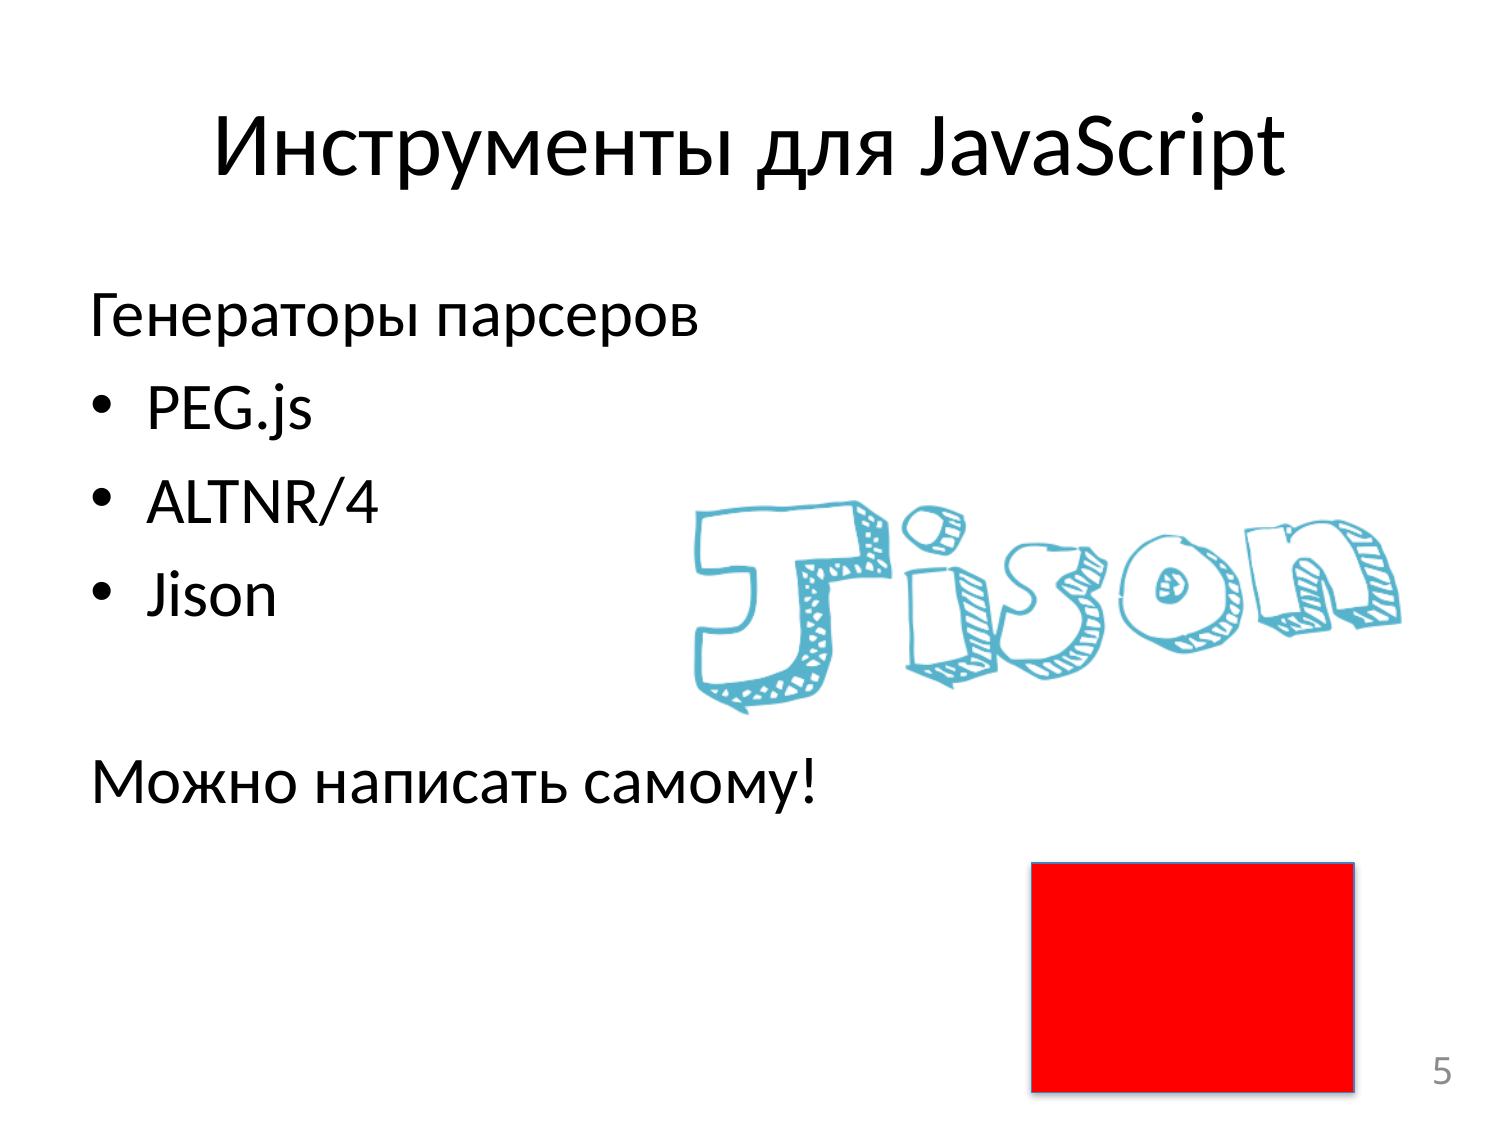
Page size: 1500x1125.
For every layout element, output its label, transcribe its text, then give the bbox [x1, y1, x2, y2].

title Инструменты для JavaScript [75, 45, 1425, 233]
picture [676, 471, 1426, 728]
text_box [1031, 862, 1355, 1093]
list Генераторы парсеров PEG.js ALTNR/4 Jison Можно написать самому! [75, 262, 1425, 1005]
slide_number 5 [1118, 1042, 1469, 1103]
